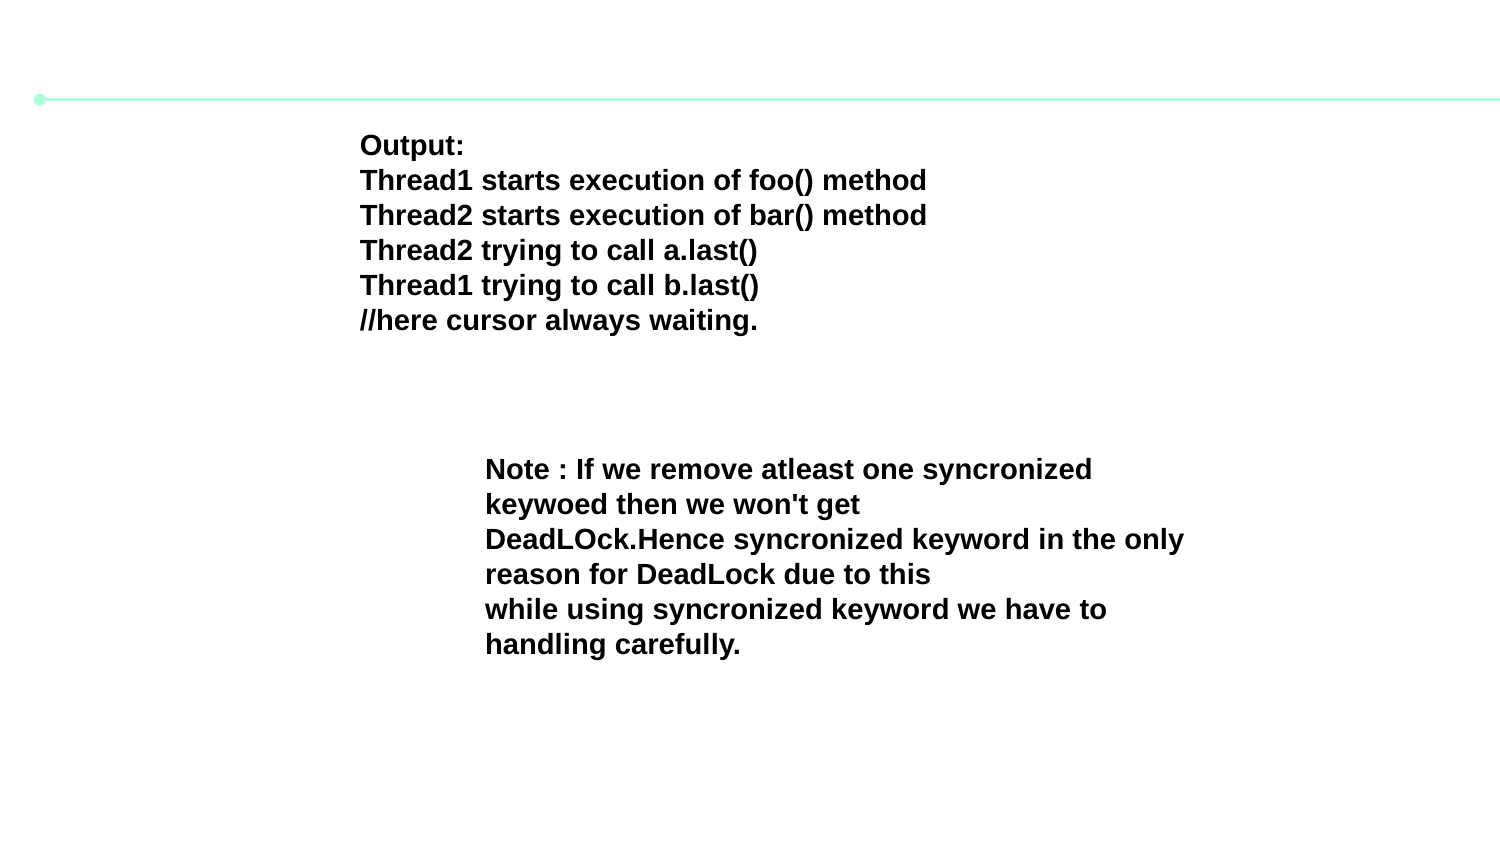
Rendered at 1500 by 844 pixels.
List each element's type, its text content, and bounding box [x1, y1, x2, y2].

text_box Note : If we remove atleast one syncronized keywoed then we won't get DeadLOck.Hence syncronized keyword in the only reason for DeadLock due to this while using syncronized keyword we have to handling carefully. [470, 442, 1221, 668]
text_box Output: Thread1 starts execution of foo() method Thread2 starts execution of bar() method Thread2 trying to call a.last() Thread1 trying to call b.last() //here cursor always waiting. [344, 119, 1095, 344]
